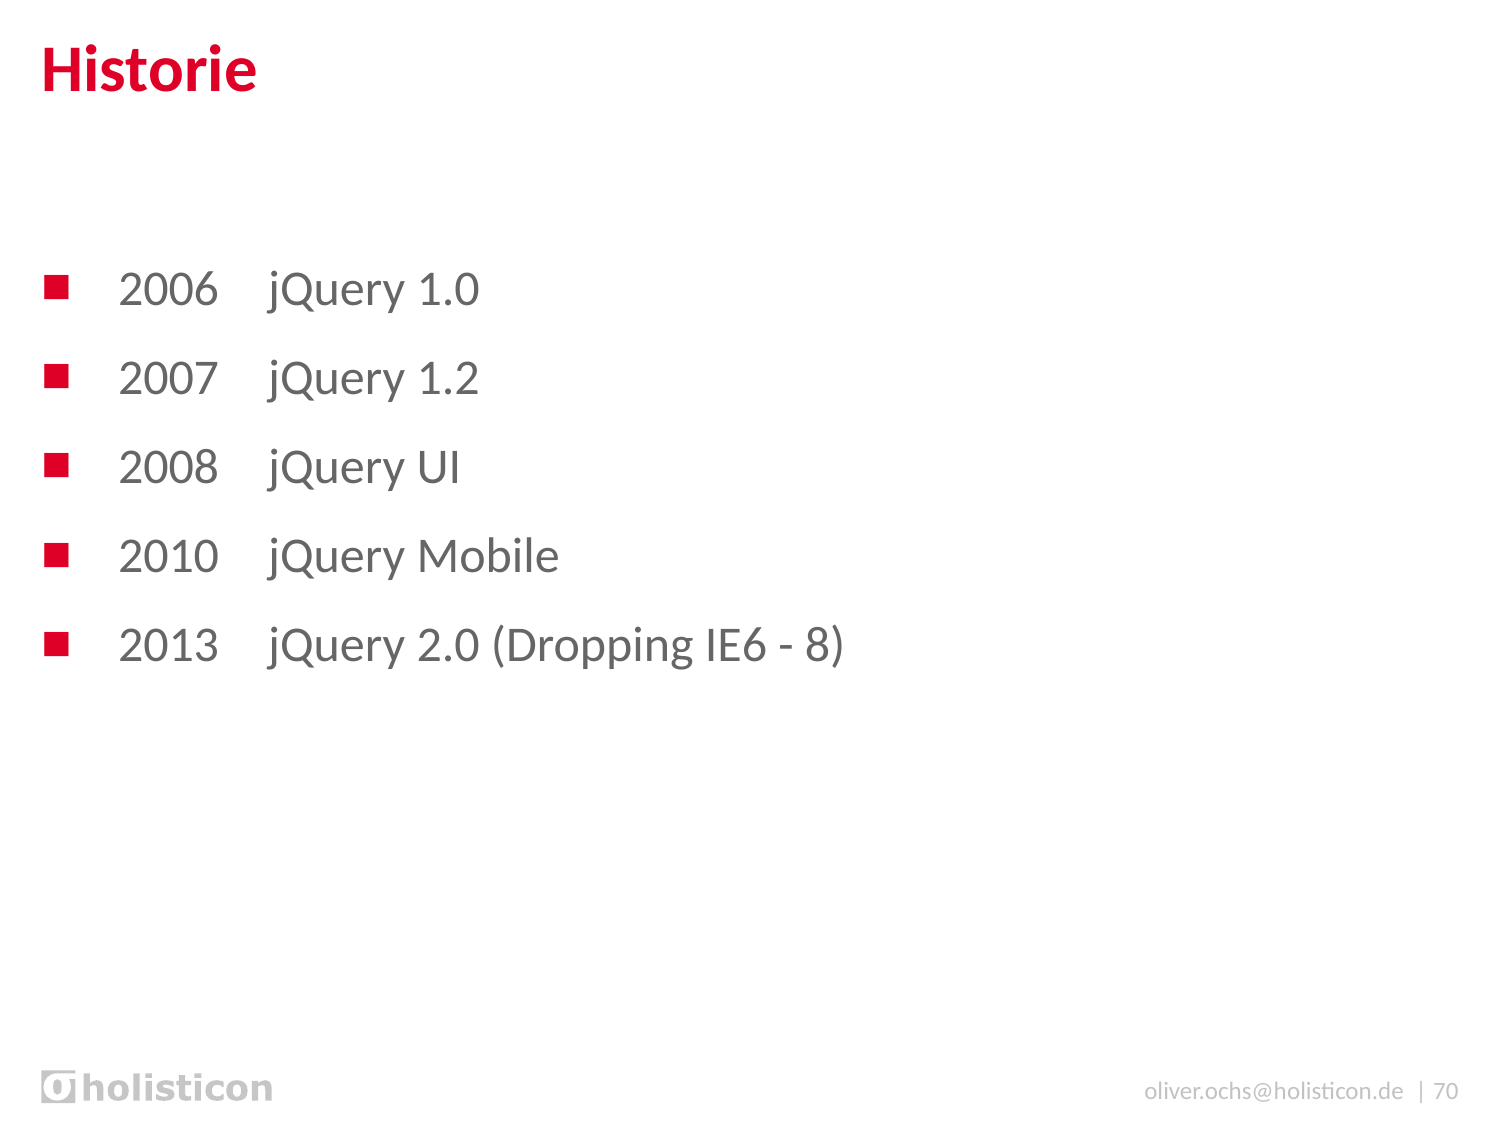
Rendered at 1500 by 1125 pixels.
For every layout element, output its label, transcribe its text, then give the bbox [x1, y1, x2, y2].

list 2006 jQuery 1.0 2007 jQuery 1.2 2008 jQuery UI 2010 jQuery Mobile 2013 jQuery 2.0 (Dropping IE6 - 8) [41, 255, 1436, 973]
title Historie [41, 24, 1436, 188]
